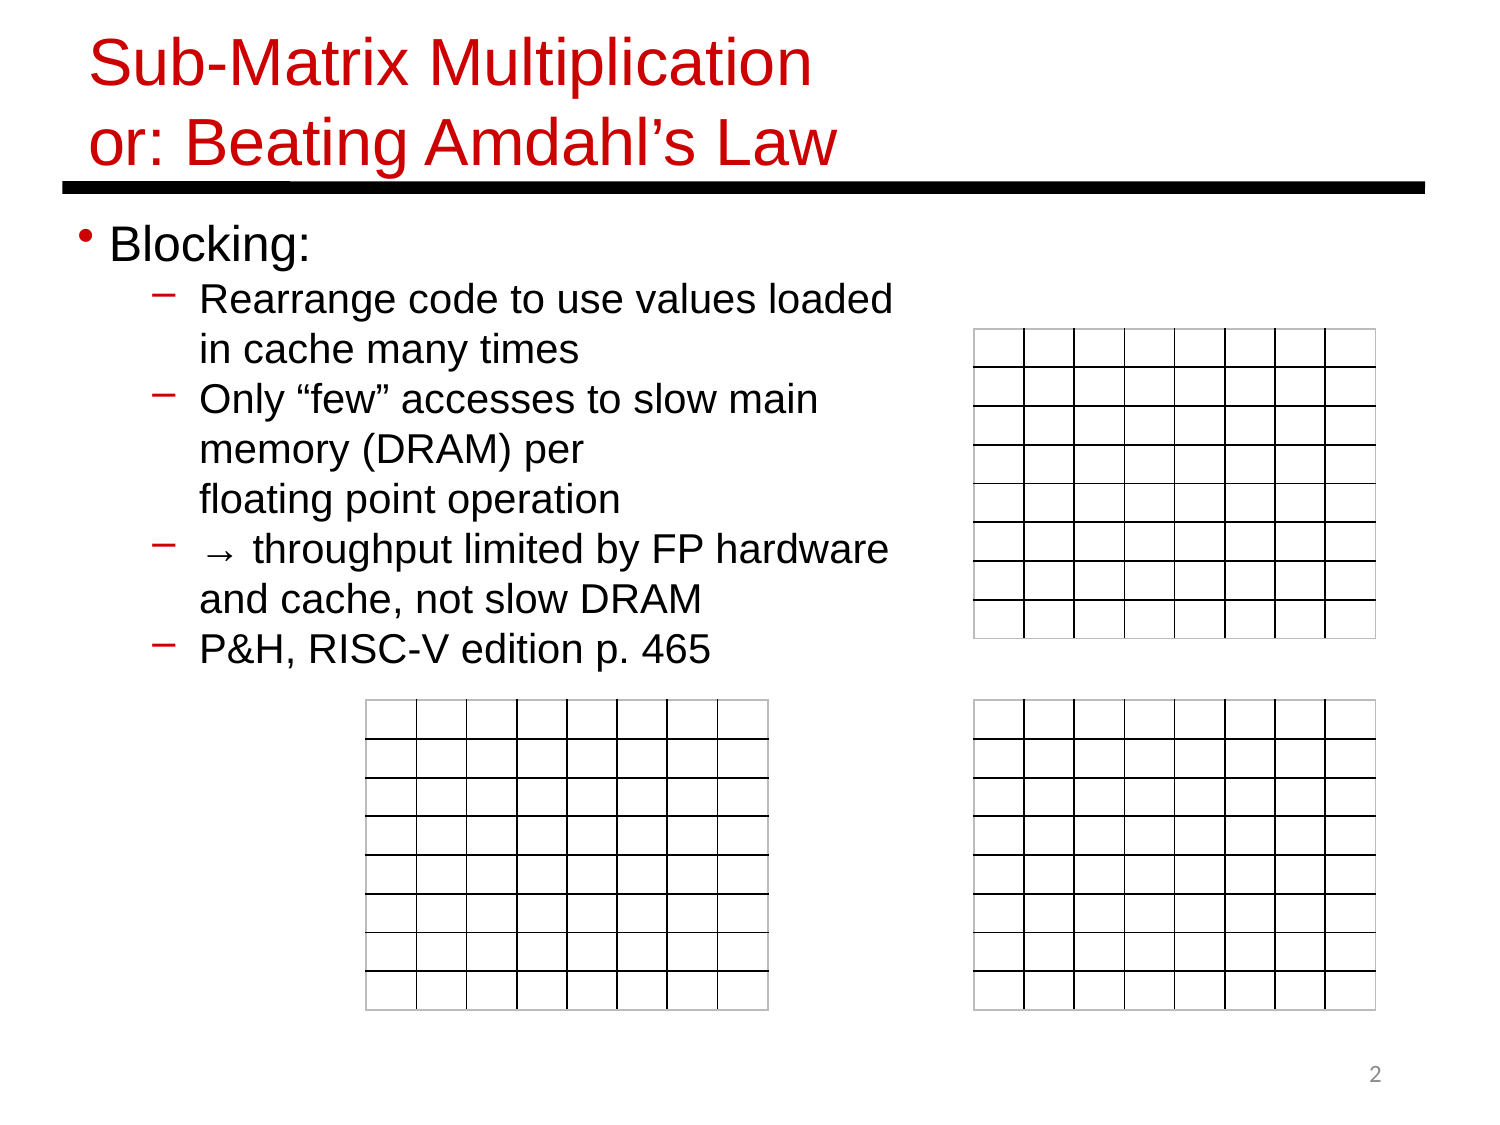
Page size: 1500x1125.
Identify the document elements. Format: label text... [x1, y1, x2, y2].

table_cell [1226, 446, 1274, 483]
table_cell [518, 972, 566, 1009]
table_cell [1276, 817, 1324, 854]
table_cell [1075, 523, 1124, 560]
table_cell [1125, 972, 1174, 1009]
table_cell [1175, 368, 1224, 405]
table_header [367, 701, 416, 738]
table_cell [718, 972, 767, 1009]
table_cell [1226, 895, 1274, 932]
table_cell [1276, 562, 1324, 599]
table_cell [1125, 817, 1174, 854]
table_cell [417, 895, 466, 932]
table_cell [718, 856, 767, 893]
table_cell [1175, 407, 1224, 444]
table_cell [1125, 523, 1174, 560]
table_header [467, 701, 516, 738]
table_cell [718, 895, 767, 932]
table_cell [1226, 856, 1274, 893]
table_cell [1326, 895, 1375, 932]
table_cell [1326, 779, 1375, 815]
table_cell [417, 933, 466, 970]
table_cell [1326, 407, 1375, 444]
table_cell [718, 817, 767, 854]
table_cell [1025, 856, 1073, 893]
table_cell [367, 933, 416, 970]
table_cell [1025, 446, 1073, 483]
table_cell [1276, 856, 1324, 893]
table_cell [467, 933, 516, 970]
table_header [518, 701, 566, 738]
table_cell [618, 817, 666, 854]
table_cell [1226, 972, 1274, 1009]
table_cell [1075, 817, 1124, 854]
table_cell [975, 895, 1023, 932]
table_header [718, 701, 767, 738]
table_cell [618, 740, 666, 777]
table_cell [1125, 601, 1174, 638]
table_header [668, 701, 717, 738]
table_cell [1075, 446, 1124, 483]
table_cell [1175, 601, 1224, 638]
table_cell [1075, 407, 1124, 444]
table_cell [1075, 779, 1124, 815]
table_cell [1125, 368, 1174, 405]
table_cell [975, 562, 1023, 599]
table_cell [1226, 562, 1274, 599]
table_cell [668, 817, 717, 854]
table_cell [718, 779, 767, 815]
table_cell [1276, 779, 1324, 815]
text_box Blocking: Rearrange code to use values loaded in cache many times Only “few” accesses to slow main memory (DRAM) per floating point operation → throughput limited by FP hardware and cache, not slow DRAM P&H, RISC-V edition p. 465 [62, 203, 925, 679]
table_header [1326, 330, 1375, 366]
table_cell [1276, 368, 1324, 405]
table_cell [618, 856, 666, 893]
text_box Sub-Matrix Multiplication or: Beating Amdahl’s Law [73, 11, 1229, 187]
table_header [417, 701, 466, 738]
table_cell [975, 368, 1023, 405]
table_cell [975, 740, 1023, 777]
table_cell [568, 856, 616, 893]
table_cell [1075, 856, 1124, 893]
table_cell [1125, 740, 1174, 777]
table_header [1125, 330, 1174, 366]
table_cell [518, 779, 566, 815]
table_cell [1175, 779, 1224, 815]
table_cell [1276, 484, 1324, 521]
table_cell [467, 972, 516, 1009]
table_cell [417, 817, 466, 854]
table_cell [1326, 523, 1375, 560]
table_header [1025, 701, 1073, 738]
table_cell [1226, 368, 1274, 405]
table_header [1276, 701, 1324, 738]
table_cell [1276, 446, 1324, 483]
table_cell [1025, 484, 1073, 521]
table_cell [467, 779, 516, 815]
table_cell [417, 779, 466, 815]
table_cell [417, 740, 466, 777]
table_cell [1276, 523, 1324, 560]
table_cell [1075, 484, 1124, 521]
table_cell [1226, 933, 1274, 970]
table_cell [1025, 601, 1073, 638]
table_cell [1326, 446, 1375, 483]
table_cell [1226, 779, 1274, 815]
table_cell [417, 972, 466, 1009]
table_cell [1025, 562, 1073, 599]
table_cell [1276, 601, 1324, 638]
table_cell [1125, 856, 1174, 893]
table_header [1075, 330, 1124, 366]
table_header [1175, 330, 1224, 366]
table_cell [1326, 562, 1375, 599]
table_cell [1075, 601, 1124, 638]
table_cell [618, 895, 666, 932]
table_cell [1175, 817, 1224, 854]
table_cell [1276, 740, 1324, 777]
table_cell [1175, 740, 1224, 777]
table_cell [518, 933, 566, 970]
table_cell [1125, 407, 1174, 444]
table_header [1075, 701, 1124, 738]
table_cell [1125, 933, 1174, 970]
table_cell [1276, 407, 1324, 444]
table_cell [1175, 933, 1224, 970]
table_cell [668, 740, 717, 777]
table_cell [1175, 972, 1224, 1009]
table_cell [417, 856, 466, 893]
table_cell [1075, 562, 1124, 599]
table_cell [1025, 972, 1073, 1009]
table_cell [1175, 484, 1224, 521]
table_cell [568, 740, 616, 777]
table_cell [1175, 895, 1224, 932]
table_cell [618, 933, 666, 970]
table_header [1326, 701, 1375, 738]
table_cell [1025, 895, 1073, 932]
table_header [975, 701, 1023, 738]
table_header [1226, 701, 1274, 738]
table_cell [367, 895, 416, 932]
table_cell [367, 817, 416, 854]
table_cell [1276, 933, 1324, 970]
table_cell [367, 972, 416, 1009]
table_header [1276, 330, 1324, 366]
table_cell [518, 817, 566, 854]
table_cell [1226, 484, 1274, 521]
table_cell [1276, 972, 1324, 1009]
table_cell [1025, 933, 1073, 970]
table_cell [1025, 368, 1073, 405]
table_cell [1175, 562, 1224, 599]
table_cell [1075, 933, 1124, 970]
table_cell [1075, 895, 1124, 932]
table_cell [1125, 446, 1174, 483]
table_cell [1175, 856, 1224, 893]
table_cell [1326, 972, 1375, 1009]
table_cell [467, 817, 516, 854]
table_cell [1125, 562, 1174, 599]
table_cell [975, 817, 1023, 854]
table_cell [518, 740, 566, 777]
table_cell [668, 933, 717, 970]
table_cell [1125, 779, 1174, 815]
table_header [1226, 330, 1274, 366]
table_cell [367, 779, 416, 815]
table_cell [1326, 368, 1375, 405]
table_cell [1025, 817, 1073, 854]
table_cell [1276, 895, 1324, 932]
table_cell [1025, 407, 1073, 444]
table_cell [618, 972, 666, 1009]
table_cell [568, 895, 616, 932]
table_cell [1326, 740, 1375, 777]
table_cell [1326, 856, 1375, 893]
table_cell [718, 740, 767, 777]
table_cell [1226, 407, 1274, 444]
table_cell [975, 933, 1023, 970]
table_cell [1075, 972, 1124, 1009]
table_header [1125, 701, 1174, 738]
table_cell [975, 446, 1023, 483]
table_cell [1226, 740, 1274, 777]
table_cell [1175, 523, 1224, 560]
table_cell [367, 740, 416, 777]
table_cell [467, 856, 516, 893]
table_cell [668, 895, 717, 932]
table_cell [1025, 779, 1073, 815]
slide_number 2 [1059, 1042, 1397, 1103]
table_header [1175, 701, 1224, 738]
table_header [568, 701, 616, 738]
table_cell [367, 856, 416, 893]
table_cell [618, 779, 666, 815]
table_cell [1075, 368, 1124, 405]
table_cell [568, 972, 616, 1009]
table_header [1025, 330, 1073, 366]
table_cell [518, 895, 566, 932]
table_cell [668, 856, 717, 893]
table_cell [718, 933, 767, 970]
table_cell [975, 523, 1023, 560]
table_cell [1125, 484, 1174, 521]
table_cell [1326, 484, 1375, 521]
table_cell [1025, 523, 1073, 560]
table_cell [1075, 740, 1124, 777]
table_cell [518, 856, 566, 893]
table_cell [1226, 523, 1274, 560]
table_cell [668, 972, 717, 1009]
table_cell [568, 933, 616, 970]
table_cell [1125, 895, 1174, 932]
table_cell [1025, 740, 1073, 777]
table_cell [975, 601, 1023, 638]
table_cell [1226, 817, 1274, 854]
table_cell [1326, 933, 1375, 970]
table_cell [668, 779, 717, 815]
table_cell [568, 817, 616, 854]
table_cell [1326, 601, 1375, 638]
table_cell [1175, 446, 1224, 483]
table_cell [467, 740, 516, 777]
table_cell [975, 407, 1023, 444]
table_cell [975, 972, 1023, 1009]
table_cell [975, 779, 1023, 815]
table_cell [975, 484, 1023, 521]
table_cell [467, 895, 516, 932]
table_cell [1226, 601, 1274, 638]
table_cell [568, 779, 616, 815]
table_header [618, 701, 666, 738]
table_cell [975, 856, 1023, 893]
table_cell [1326, 817, 1375, 854]
table_header [975, 330, 1023, 366]
